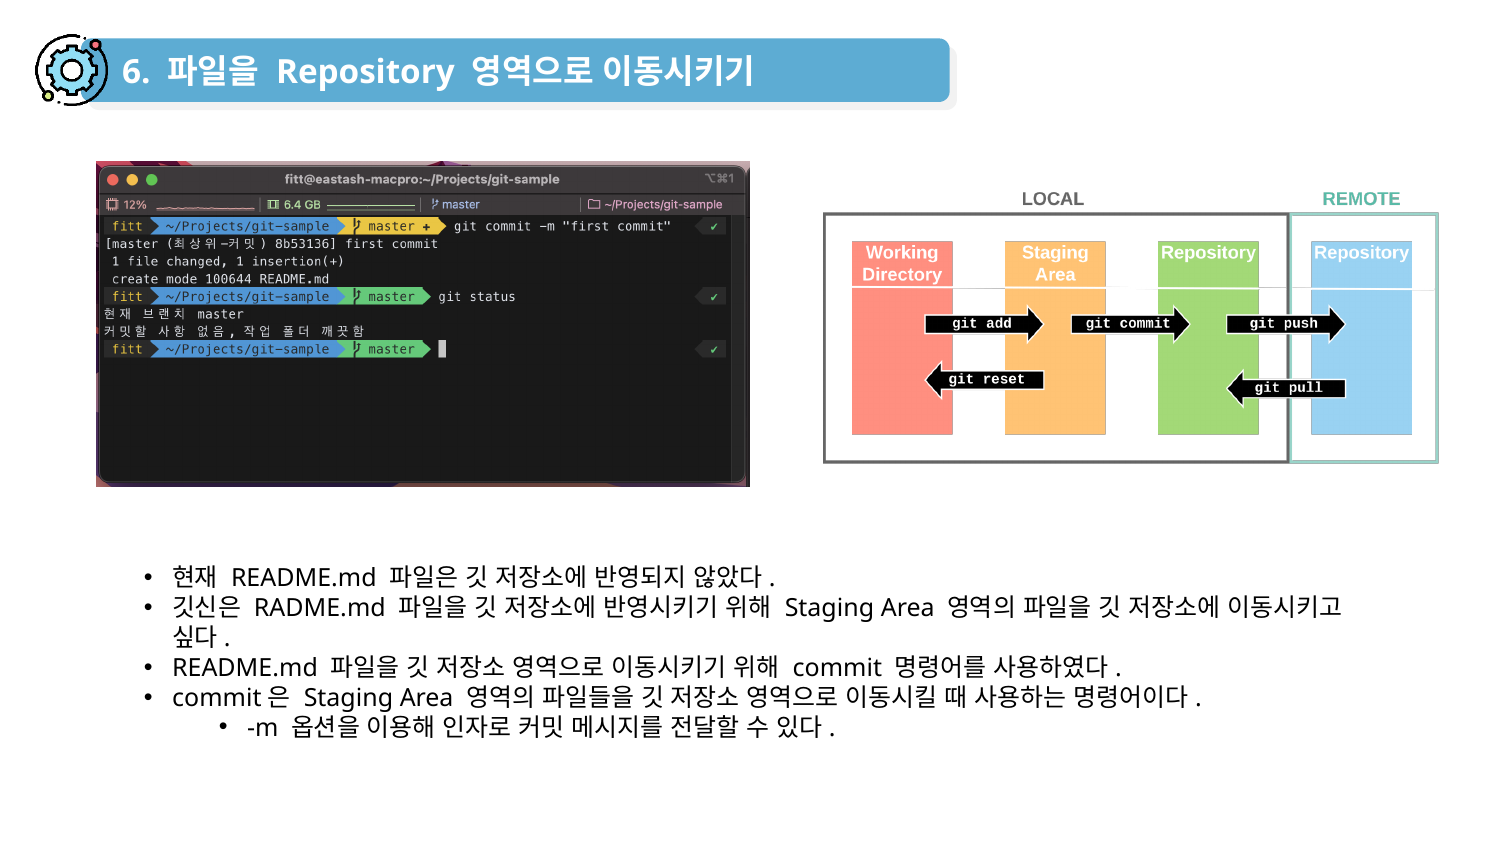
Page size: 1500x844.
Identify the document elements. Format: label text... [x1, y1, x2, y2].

picture [96, 161, 750, 487]
text_box 현재 README.md 파일은 깃 저장소에 반영되지 않았다. 깃신은 RADME.md 파일을 깃 저장소에 반영시키기 위해 Staging Area 영역의 파일을 깃 저장소에 이동시키고 싶다. README.md 파일을 깃 저장소 영역으로 이동시키기 위해 commit 명령어를 사용하였다. commit은 Staging Area 영역의 파일들을 깃 저장소 영역으로 이동시킬 때 사용하는 명령어이다. -m 옵션을 이용해 인자로 커밋 메시지를 전달할 수 있다. [129, 554, 1402, 779]
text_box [35, 34, 958, 110]
picture [814, 177, 1446, 471]
